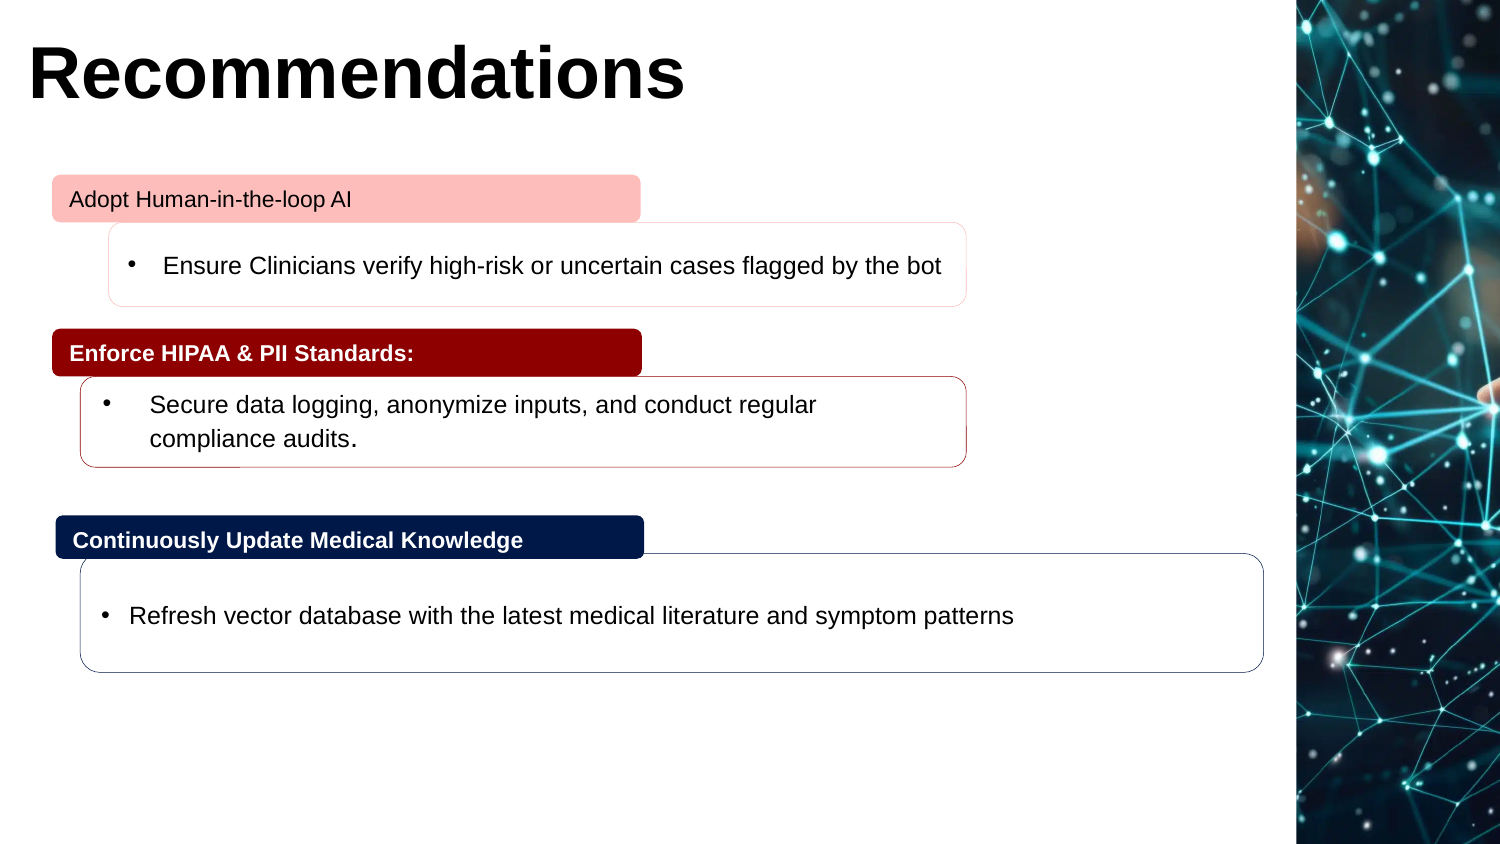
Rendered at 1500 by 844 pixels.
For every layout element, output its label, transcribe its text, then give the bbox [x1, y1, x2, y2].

text_box Secure data logging, anonymize inputs, and conduct regular compliance audits. [87, 380, 912, 461]
text_box Enforce HIPAA & PII Standards: [49, 326, 645, 379]
text_box Ensure Clinicians verify high-risk or uncertain cases flagged by the bot [106, 220, 969, 309]
text_box [78, 374, 969, 470]
picture [1484, 611, 1490, 618]
text_box Refresh vector database with the latest medical literature and symptom patterns [78, 551, 1266, 675]
text_box Adopt Human-in-the-loop AI [49, 172, 643, 225]
title Recommendations [13, 10, 1412, 130]
text_box Continuously Update Medical Knowledge [53, 513, 647, 561]
picture [1296, 0, 1500, 844]
